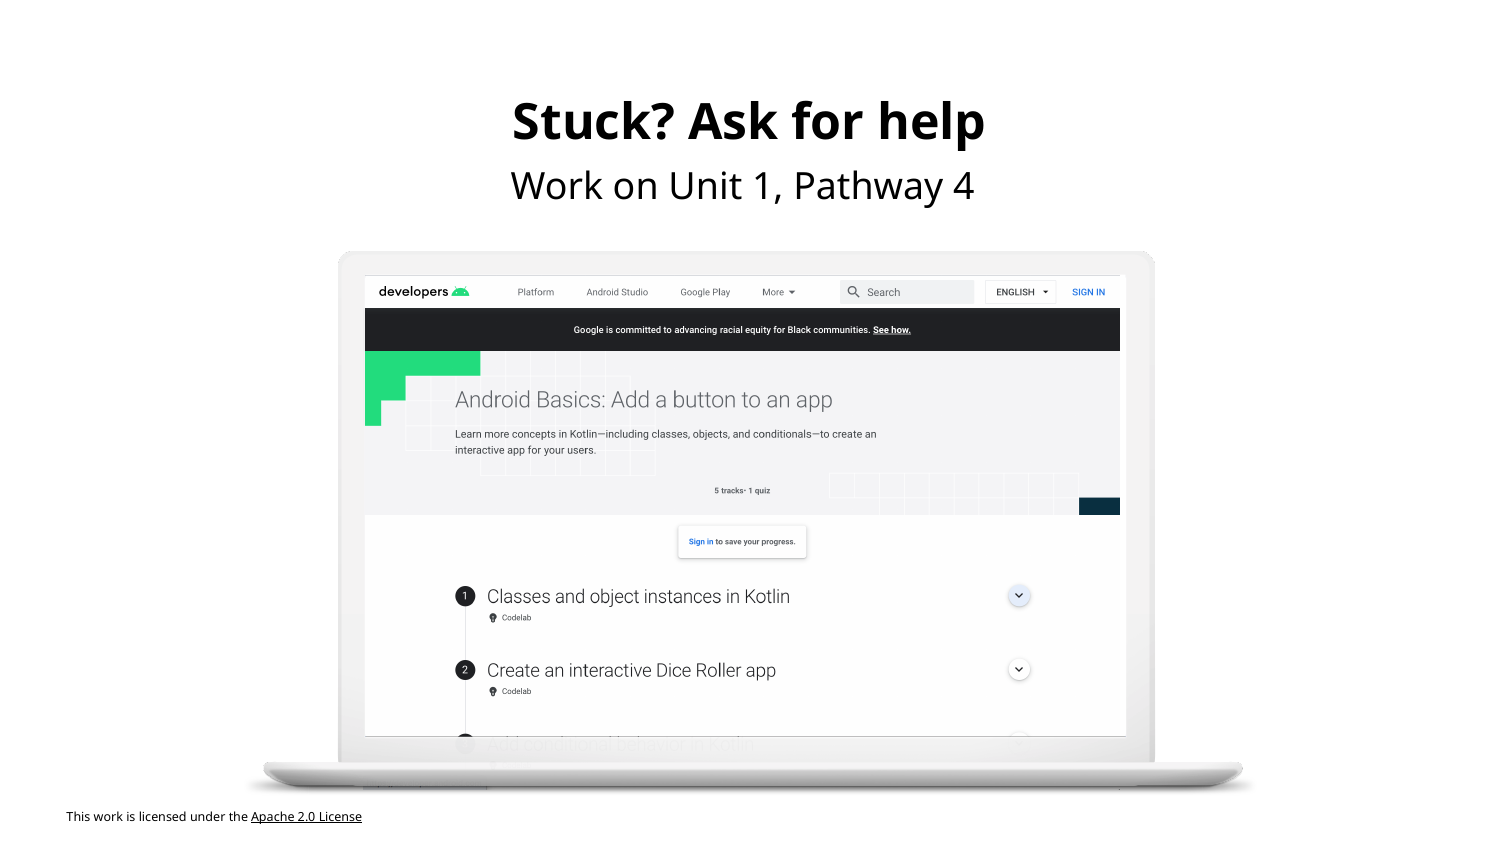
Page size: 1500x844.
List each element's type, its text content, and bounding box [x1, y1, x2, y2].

title Stuck? Ask for help [399, 74, 1101, 147]
picture [179, 186, 1322, 844]
text_box Work on Unit 1, Pathway 4 [356, 147, 1130, 185]
